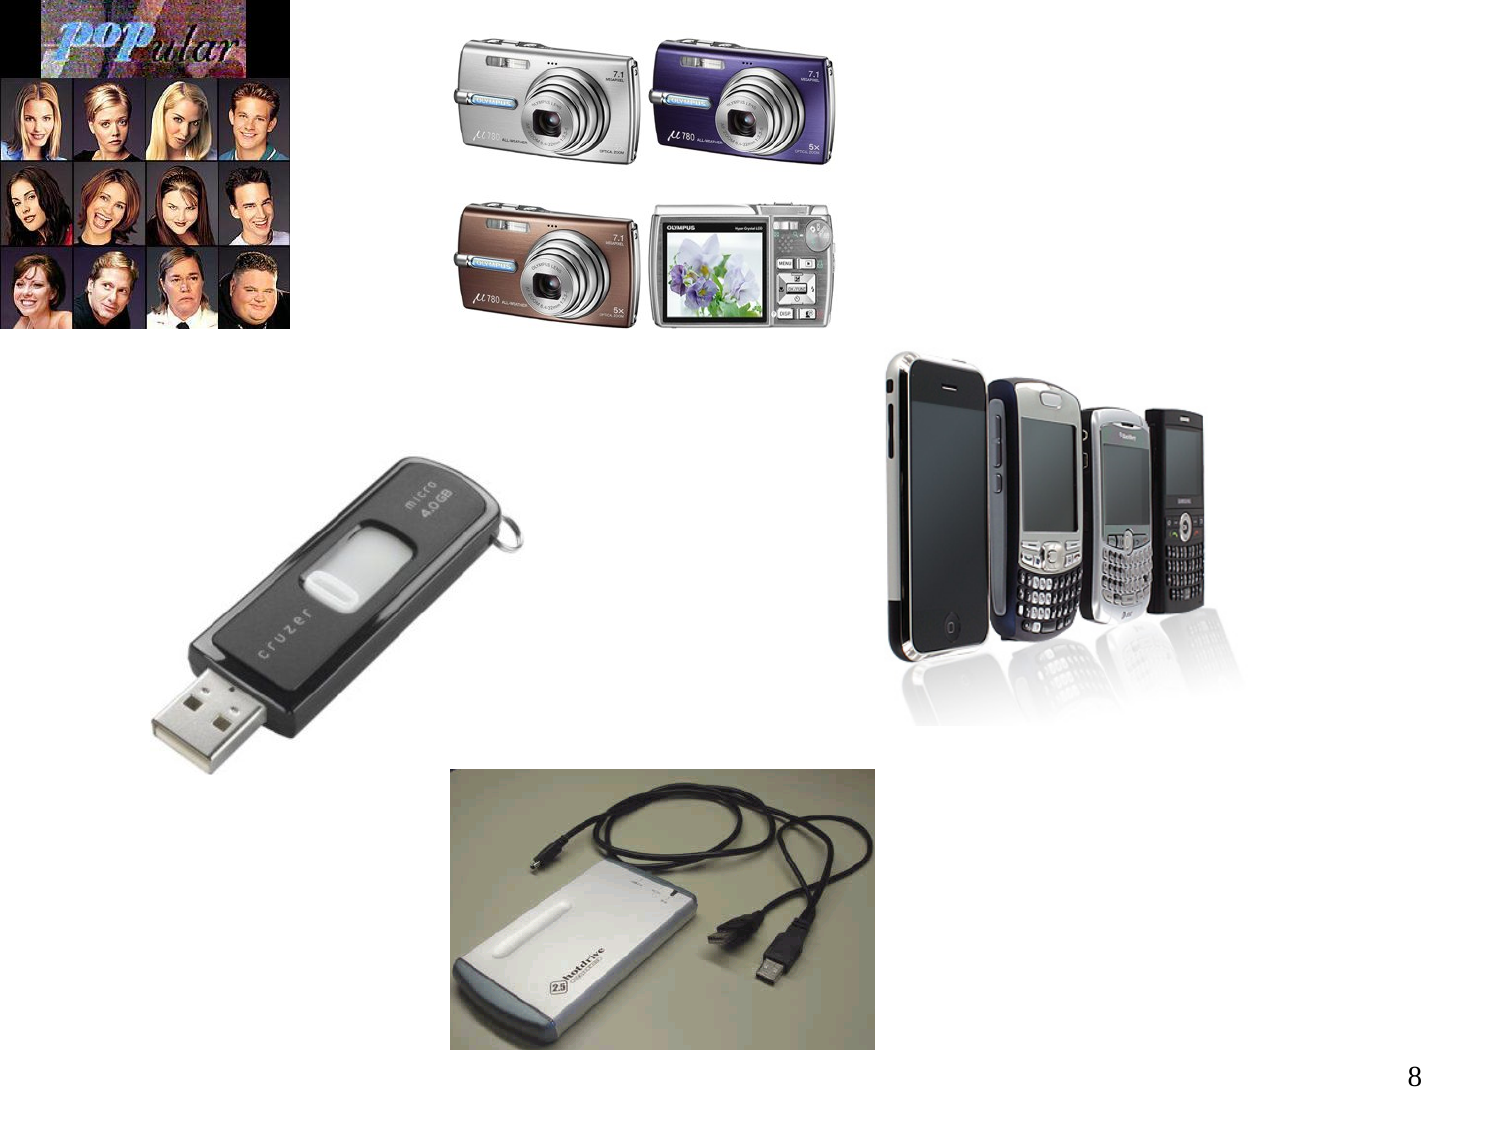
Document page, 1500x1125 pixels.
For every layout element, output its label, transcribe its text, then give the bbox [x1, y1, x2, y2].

picture [874, 327, 1263, 726]
picture [149, 450, 876, 1051]
picture [449, 31, 838, 329]
picture [0, 0, 290, 329]
slide_number 8 [1311, 1049, 1438, 1125]
